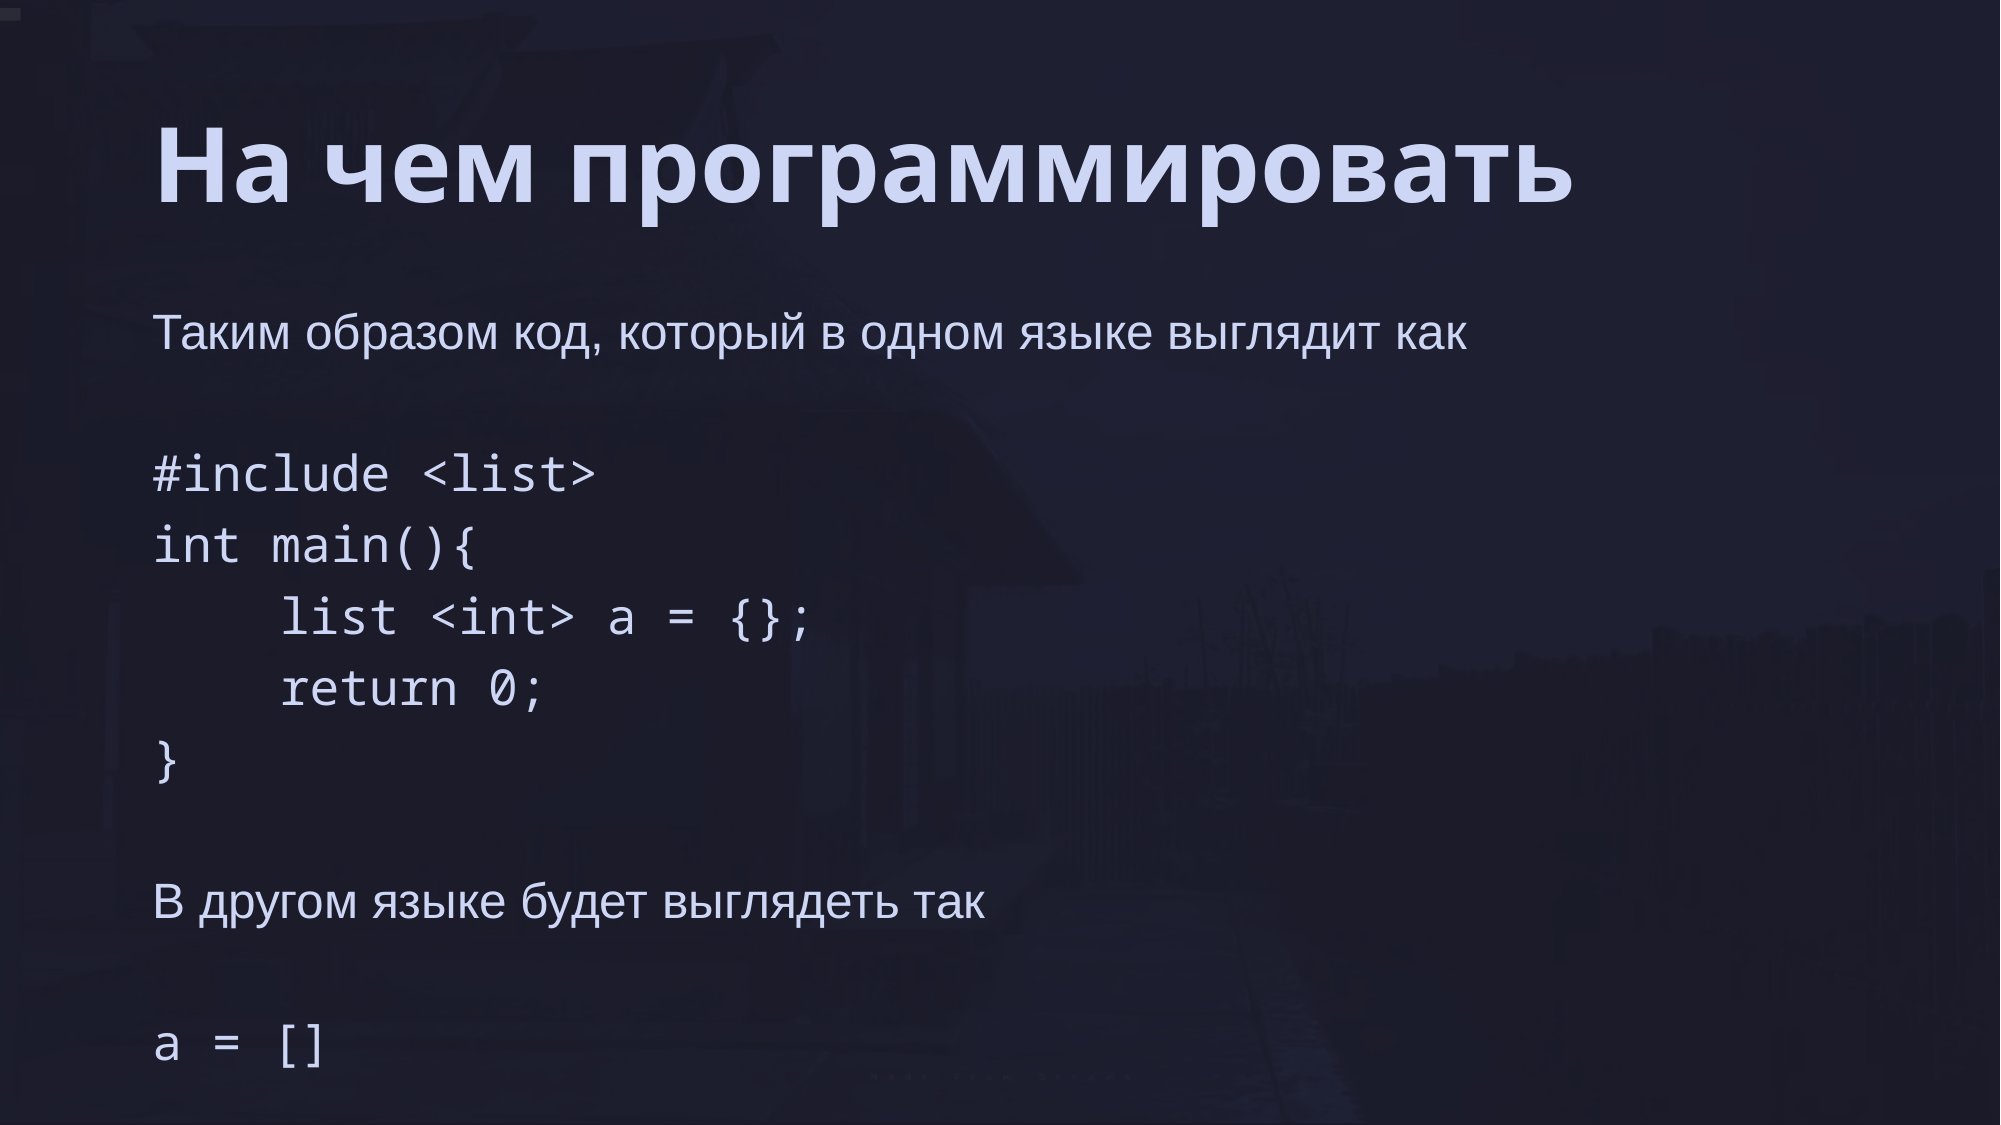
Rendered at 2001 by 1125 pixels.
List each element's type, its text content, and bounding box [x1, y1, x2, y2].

title На чем программировать [137, 59, 1863, 278]
list Таким образом код, который в одном языке выглядит как #include <list> int main(){ list <int> a = {}; return 0; } В другом языке будет выглядеть так a = [] [137, 299, 1863, 1084]
